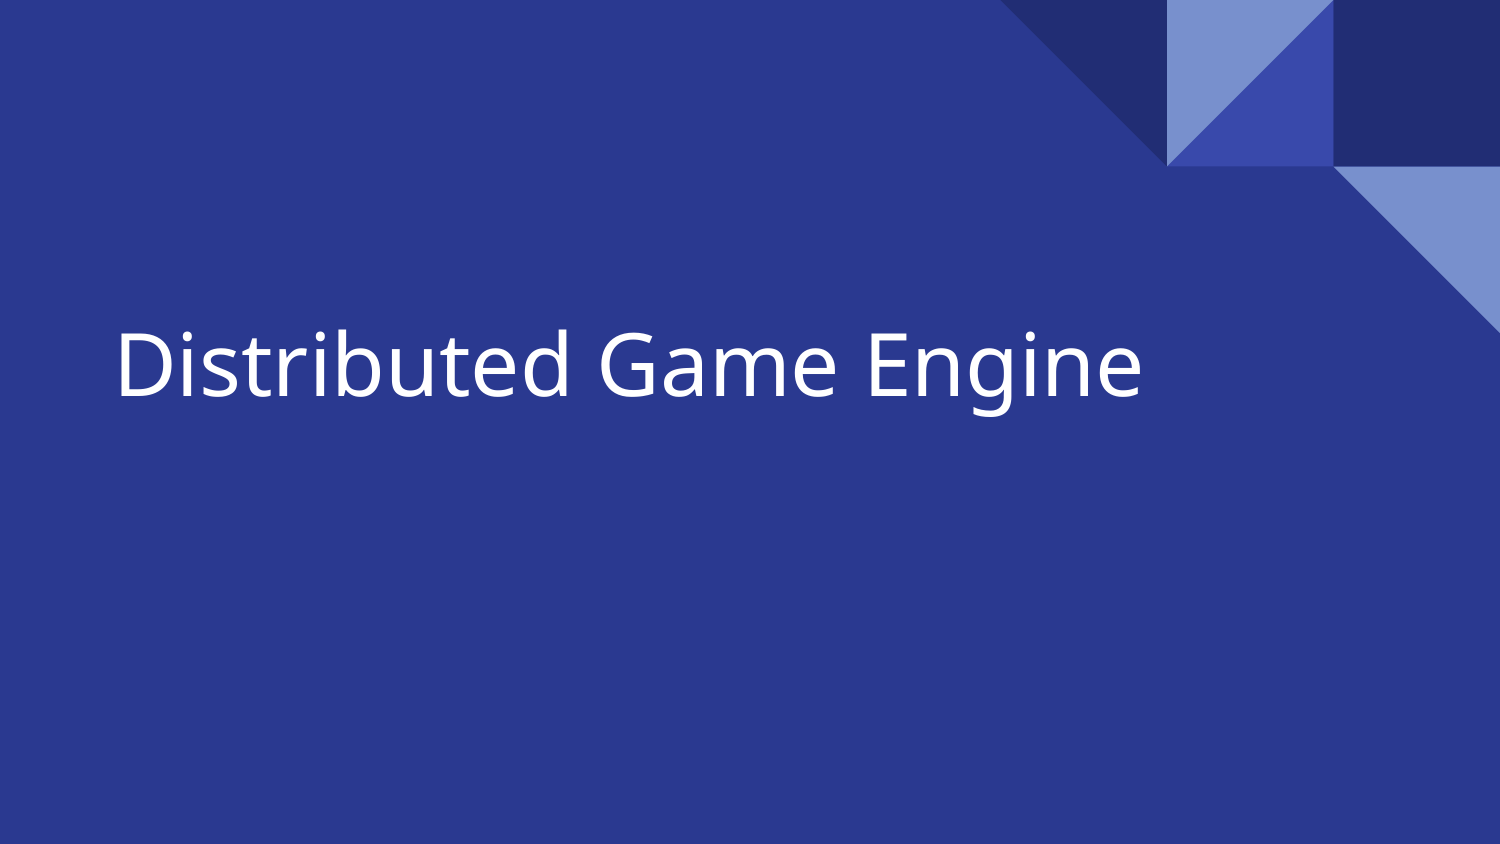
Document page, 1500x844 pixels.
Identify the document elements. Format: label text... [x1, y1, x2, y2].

title Distributed Game Engine [98, 291, 1447, 429]
